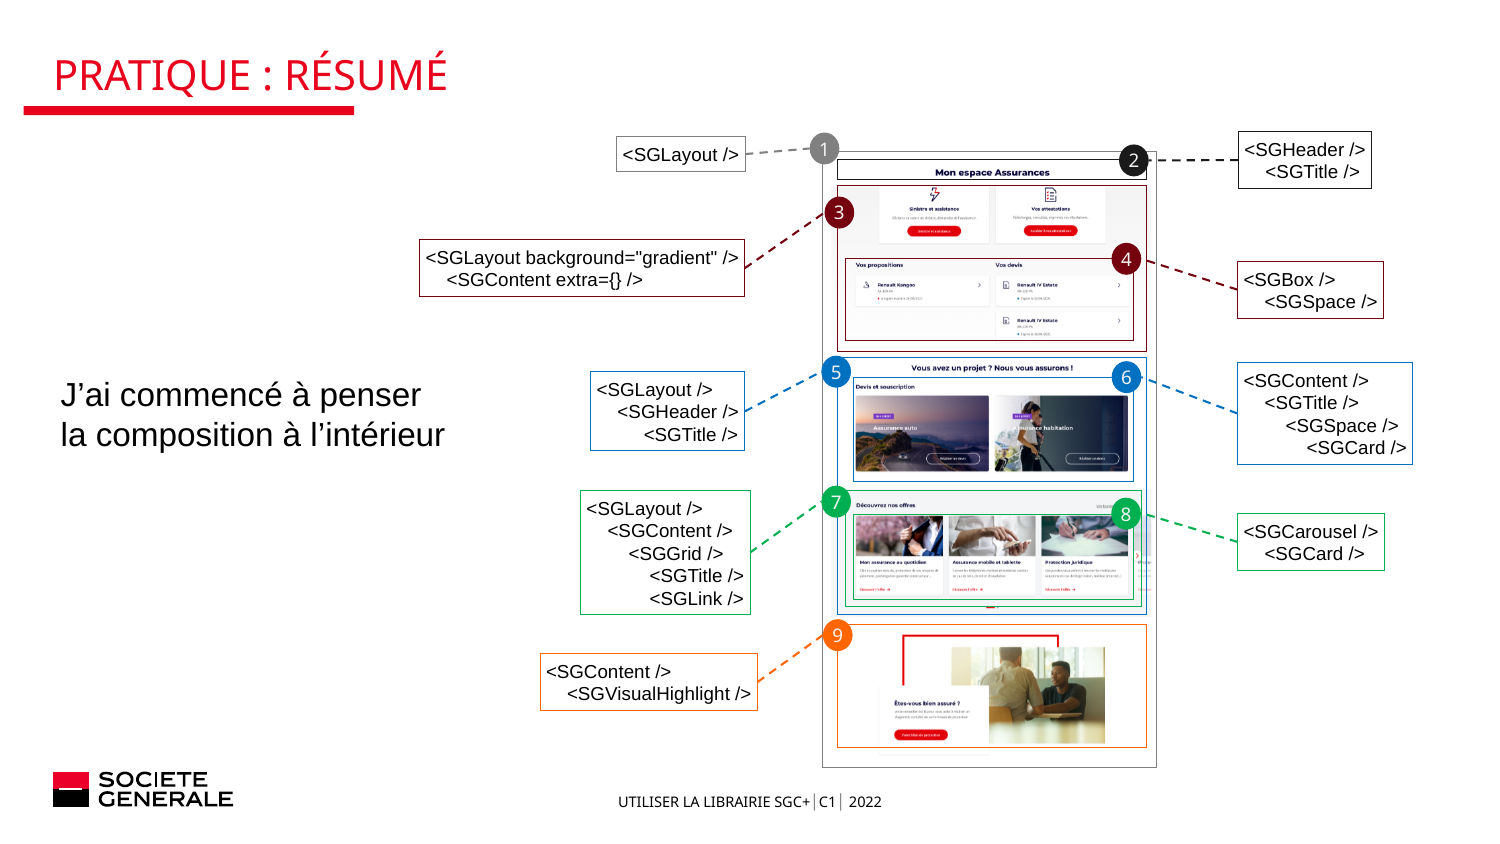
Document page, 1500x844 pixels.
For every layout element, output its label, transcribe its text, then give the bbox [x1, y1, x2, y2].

text_box <SGBox /> <SGSpace /> [1237, 261, 1384, 319]
title Pratique : Résumé [53, 58, 1448, 98]
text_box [1141, 376, 1238, 415]
text_box 7 [821, 491, 825, 501]
text_box <SGLayout /> <SGHeader /> <SGTitle /> [590, 371, 745, 451]
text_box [745, 148, 810, 155]
text_box <SGLayout background="gradient" /> <SGContent extra={} /> [419, 239, 745, 297]
text_box <SGLayout /> <SGContent /> <SGGrid /> <SGTitle /> <SGLink /> [580, 490, 751, 615]
text_box J’ai commencé à penser la composition à l’intérieur [54, 367, 453, 459]
text_box 1 [809, 132, 840, 165]
text_box <SGContent /> <SGTitle /> <SGSpace /> <SGCard /> [1237, 362, 1413, 465]
text_box [822, 690, 829, 768]
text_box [745, 371, 822, 412]
picture [831, 158, 1152, 761]
text_box <SGCarousel /> <SGCard /> [1237, 513, 1385, 571]
text_box <SGContent /> <SGVisualHighlight /> [540, 653, 758, 711]
text_box <SGLayout /> [616, 136, 746, 172]
text_box [1147, 151, 1157, 159]
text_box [745, 212, 825, 269]
text_box <SGHeader /> <SGTitle /> [1238, 131, 1372, 189]
text_box 5 [821, 361, 825, 372]
text_box [838, 151, 1121, 157]
text_box 2 [1119, 144, 1149, 157]
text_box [1140, 258, 1238, 291]
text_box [1142, 513, 1238, 543]
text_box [757, 634, 823, 683]
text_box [750, 501, 822, 554]
